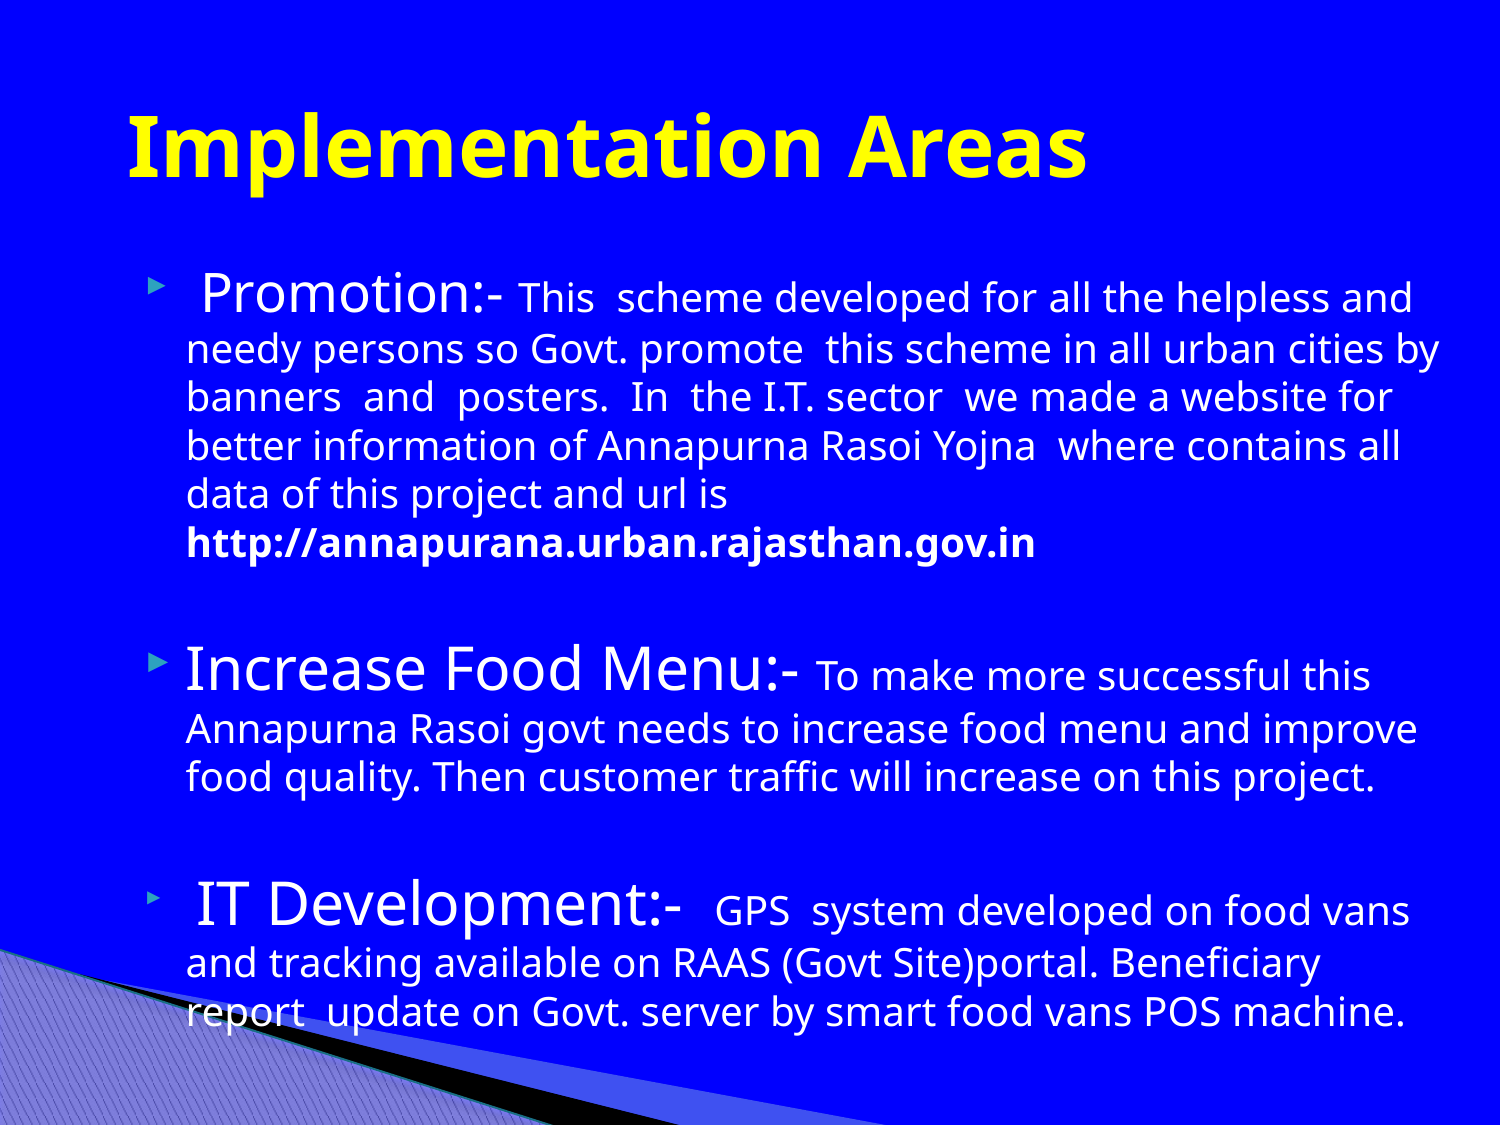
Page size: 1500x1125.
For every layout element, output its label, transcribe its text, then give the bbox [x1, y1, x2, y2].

title Implementation Areas [112, 0, 1388, 288]
list Promotion:- This scheme developed for all the helpless and needy persons so Govt. promote this scheme in all urban cities by banners and posters. In the I.T. sector we made a website for better information of Annapurna Rasoi Yojna where contains all data of this project and url is http://annapurana.urban.rajasthan.gov.in Increase Food Menu:- To make more successful this Annapurna Rasoi govt needs to increase food menu and improve food quality. Then customer traffic will increase on this project. IT Development:- GPS system developed on food vans and tracking available on RAAS (Govt Site)portal. Beneficiary report update on Govt. server by smart food vans POS machine. [112, 249, 1463, 1125]
